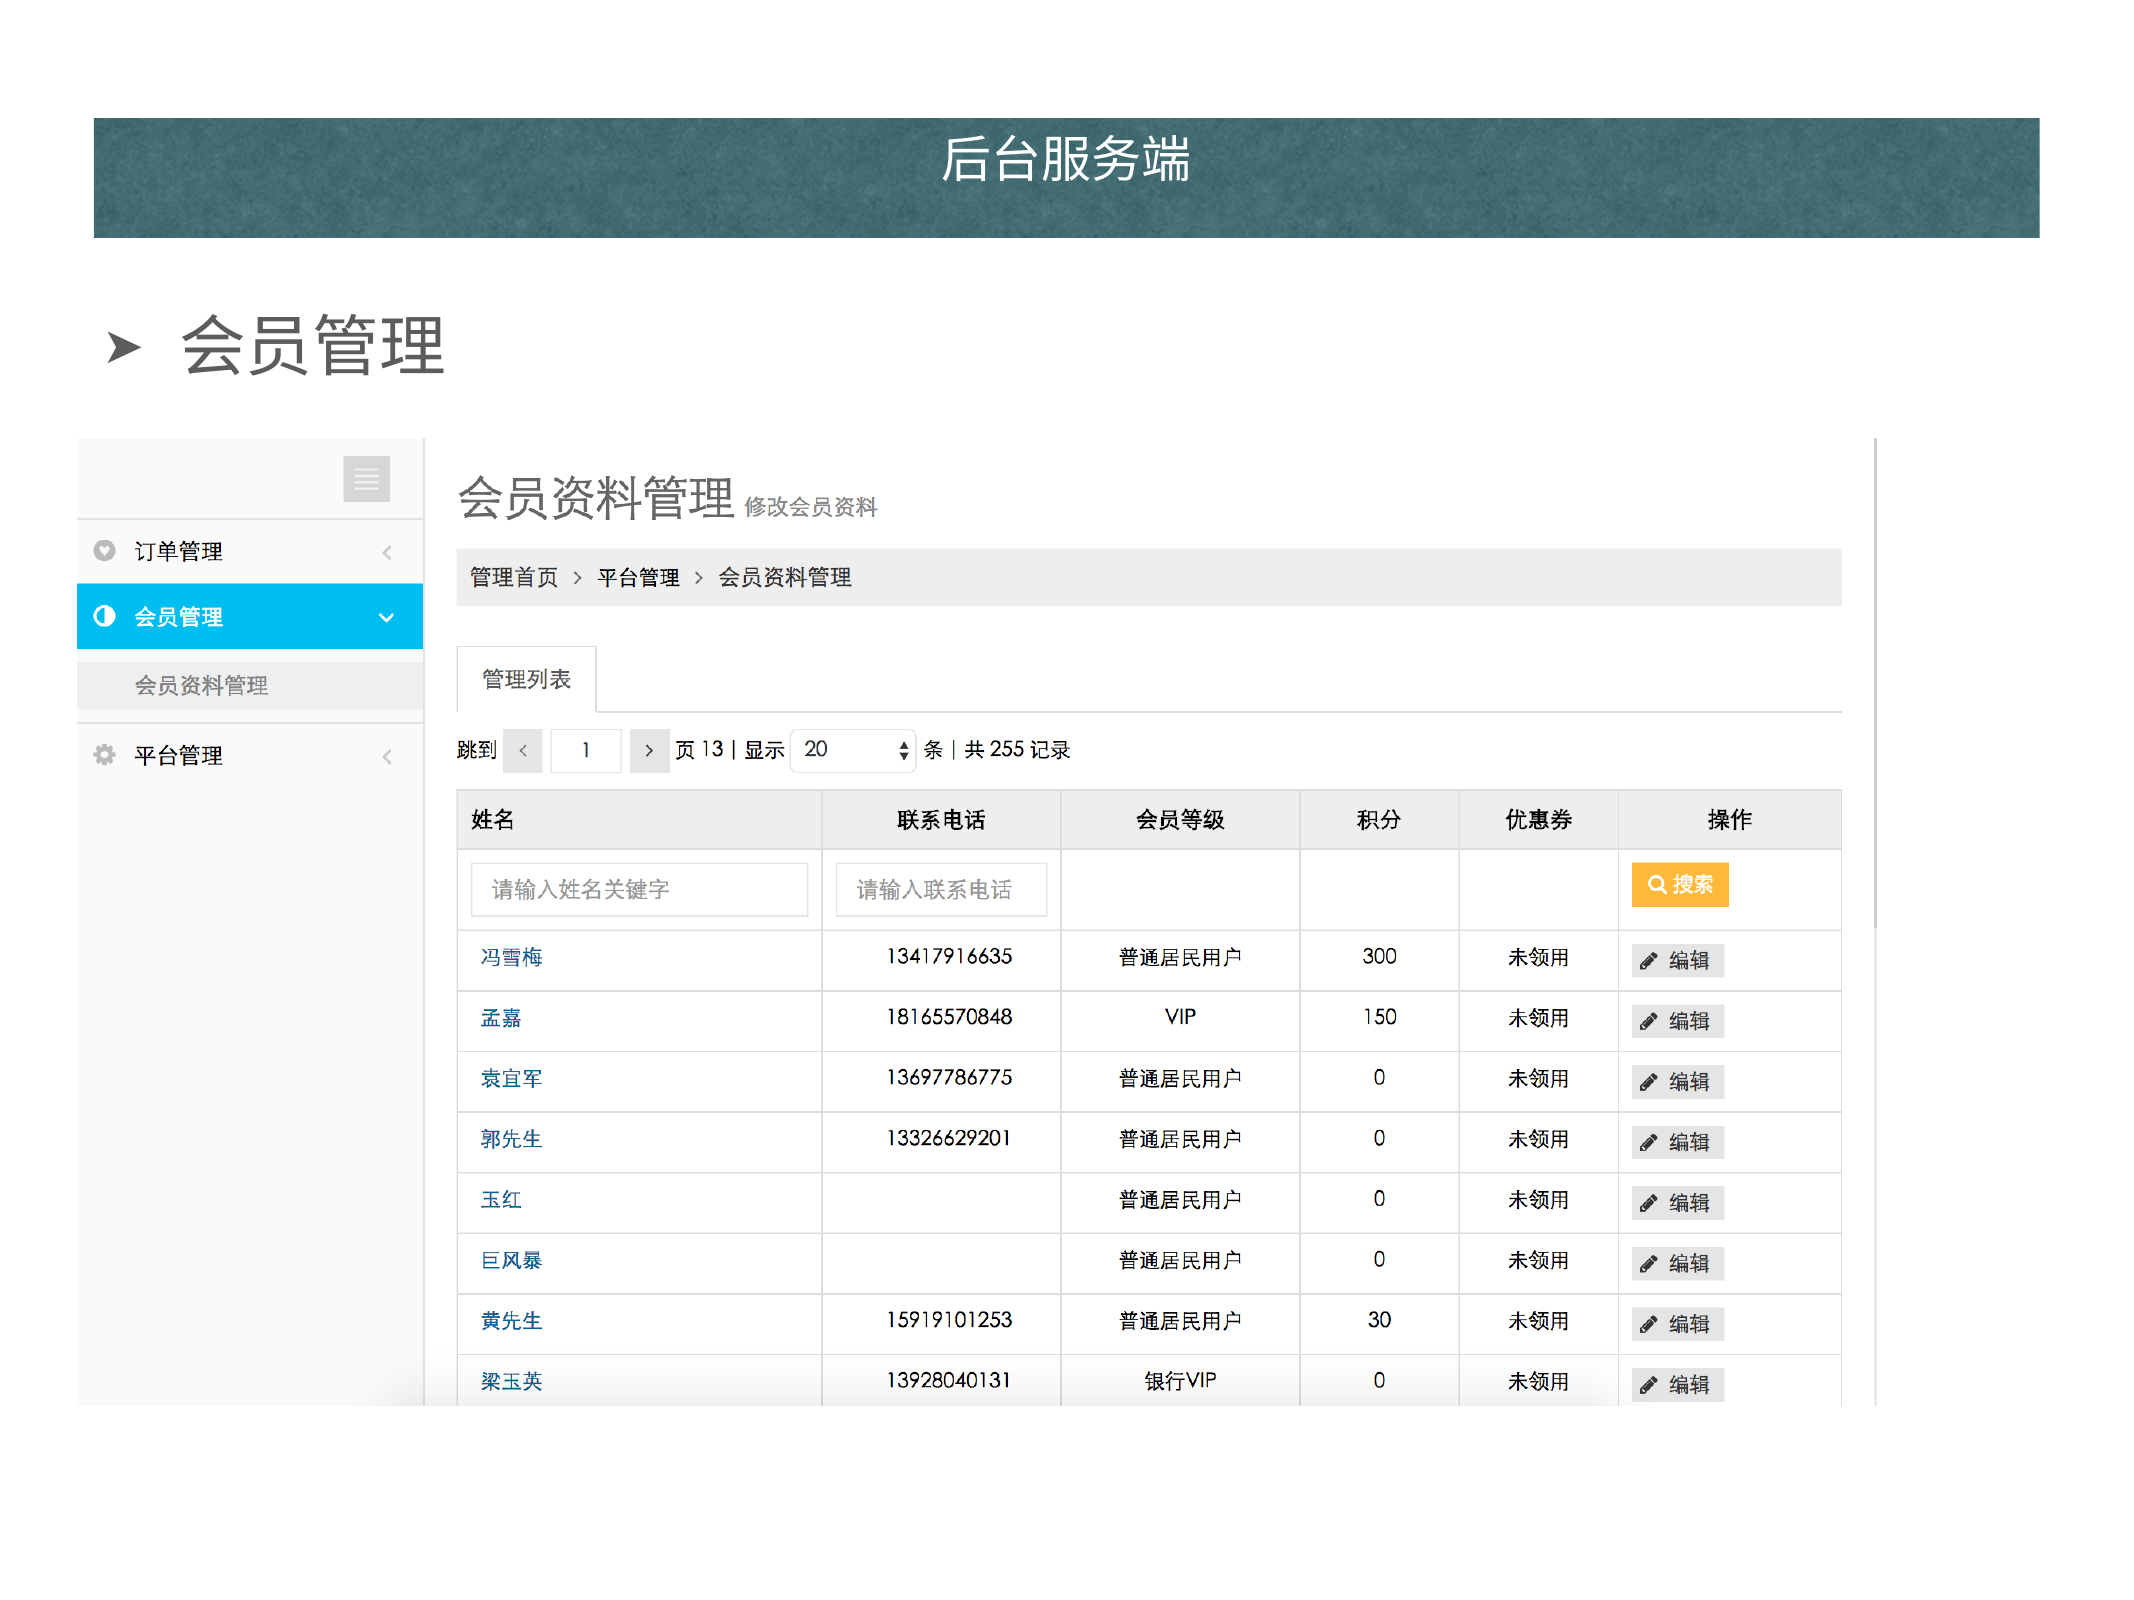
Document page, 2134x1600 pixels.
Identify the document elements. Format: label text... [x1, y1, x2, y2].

picture [94, 606, 115, 626]
title 后台服务端 [93, 118, 2041, 238]
picture [162, 608, 174, 613]
picture [181, 607, 199, 626]
picture [203, 608, 222, 626]
picture [76, 438, 1877, 1406]
list 会员管理 [93, 295, 2041, 1482]
picture [137, 618, 154, 622]
